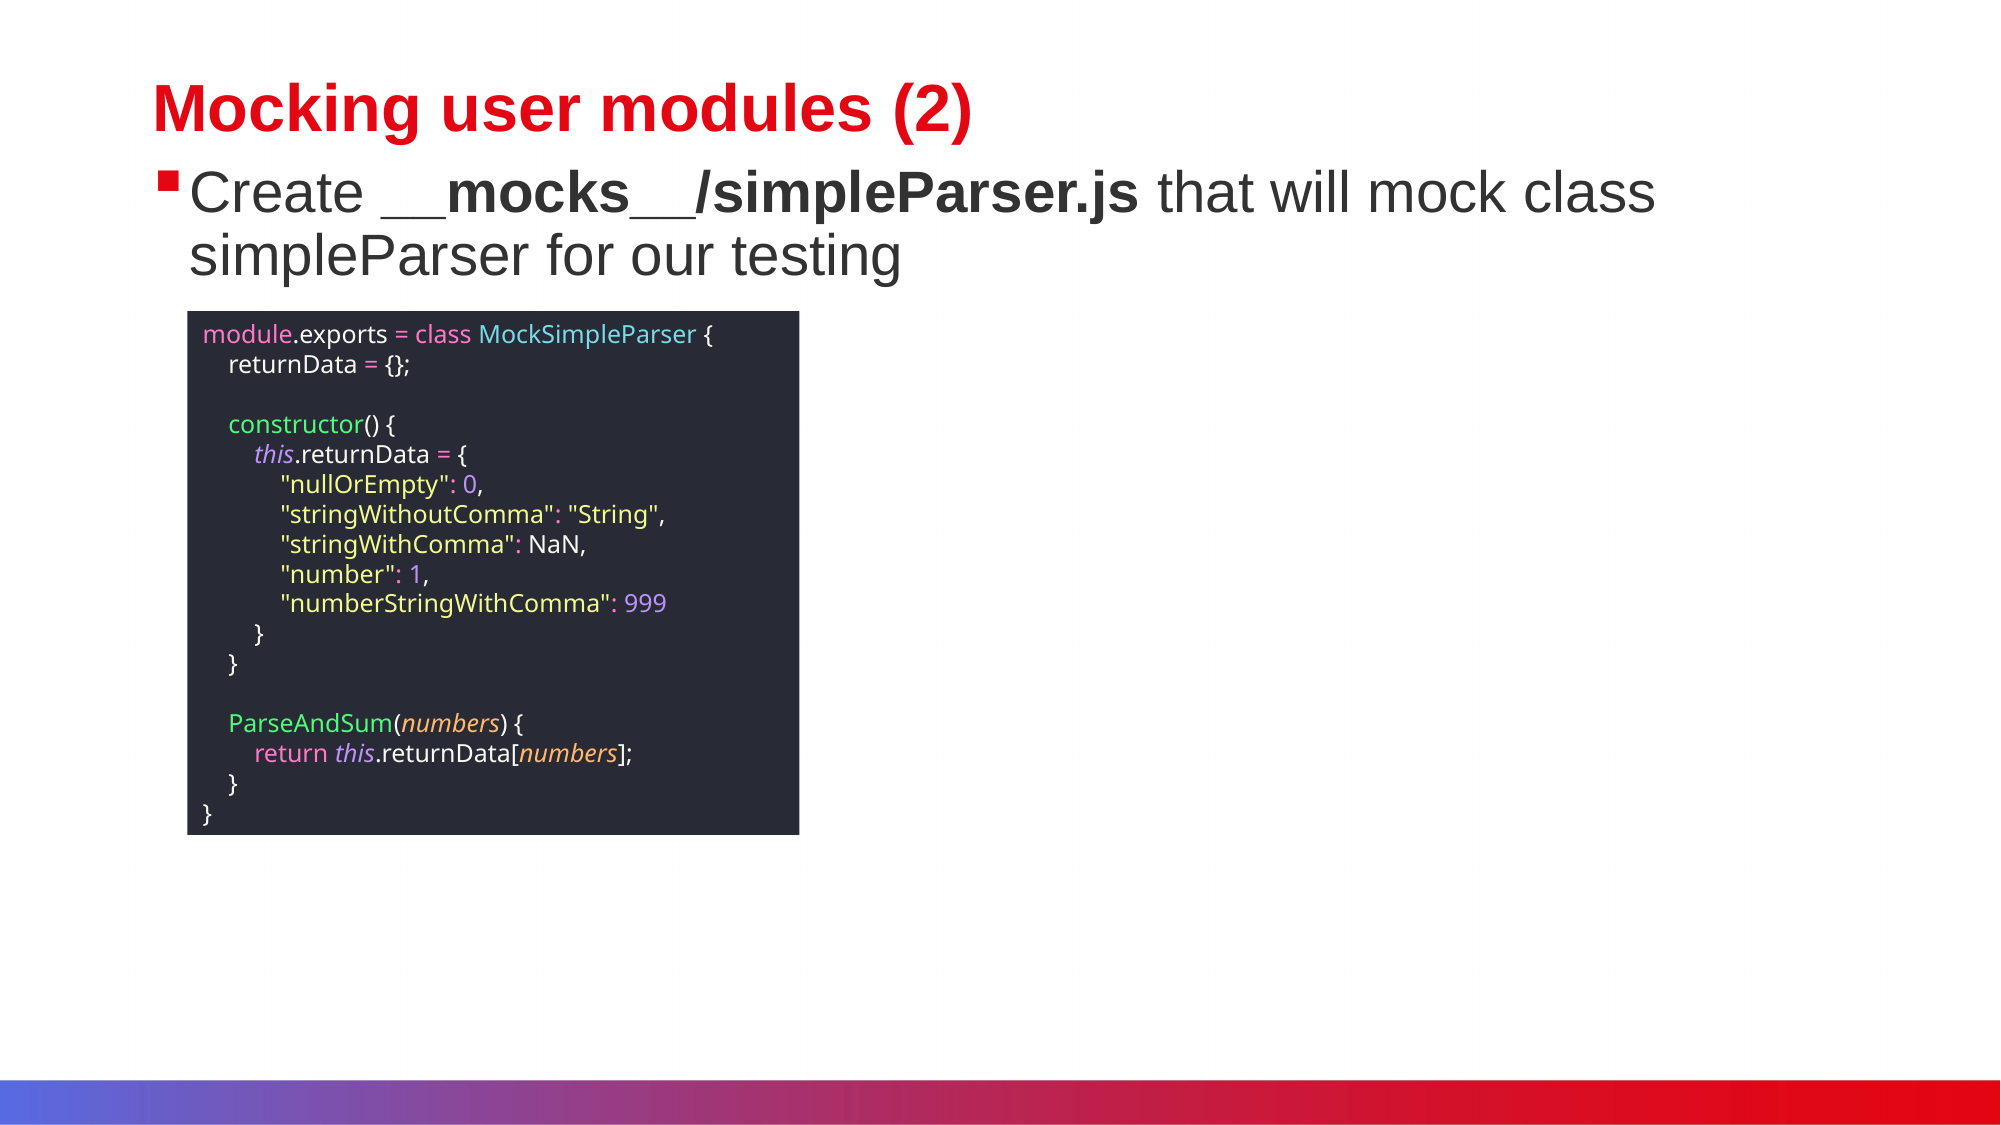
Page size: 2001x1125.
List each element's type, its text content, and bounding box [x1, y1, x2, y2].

text_box module.exports = class MockSimpleParser { returnData = {}; constructor() { this.returnData = { "nullOrEmpty": 0, "stringWithoutComma": "String", "stringWithComma": NaN, "number": 1, "numberStringWithComma": 999 } } ParseAndSum(numbers) { return this.returnData[numbers]; } } [187, 311, 800, 835]
picture [0, 0, 2001, 1125]
list Create __mocks__/simpleParser.js that will mock class simpleParser for our testing [137, 154, 1863, 992]
title Mocking user modules (2) [137, 66, 1863, 154]
